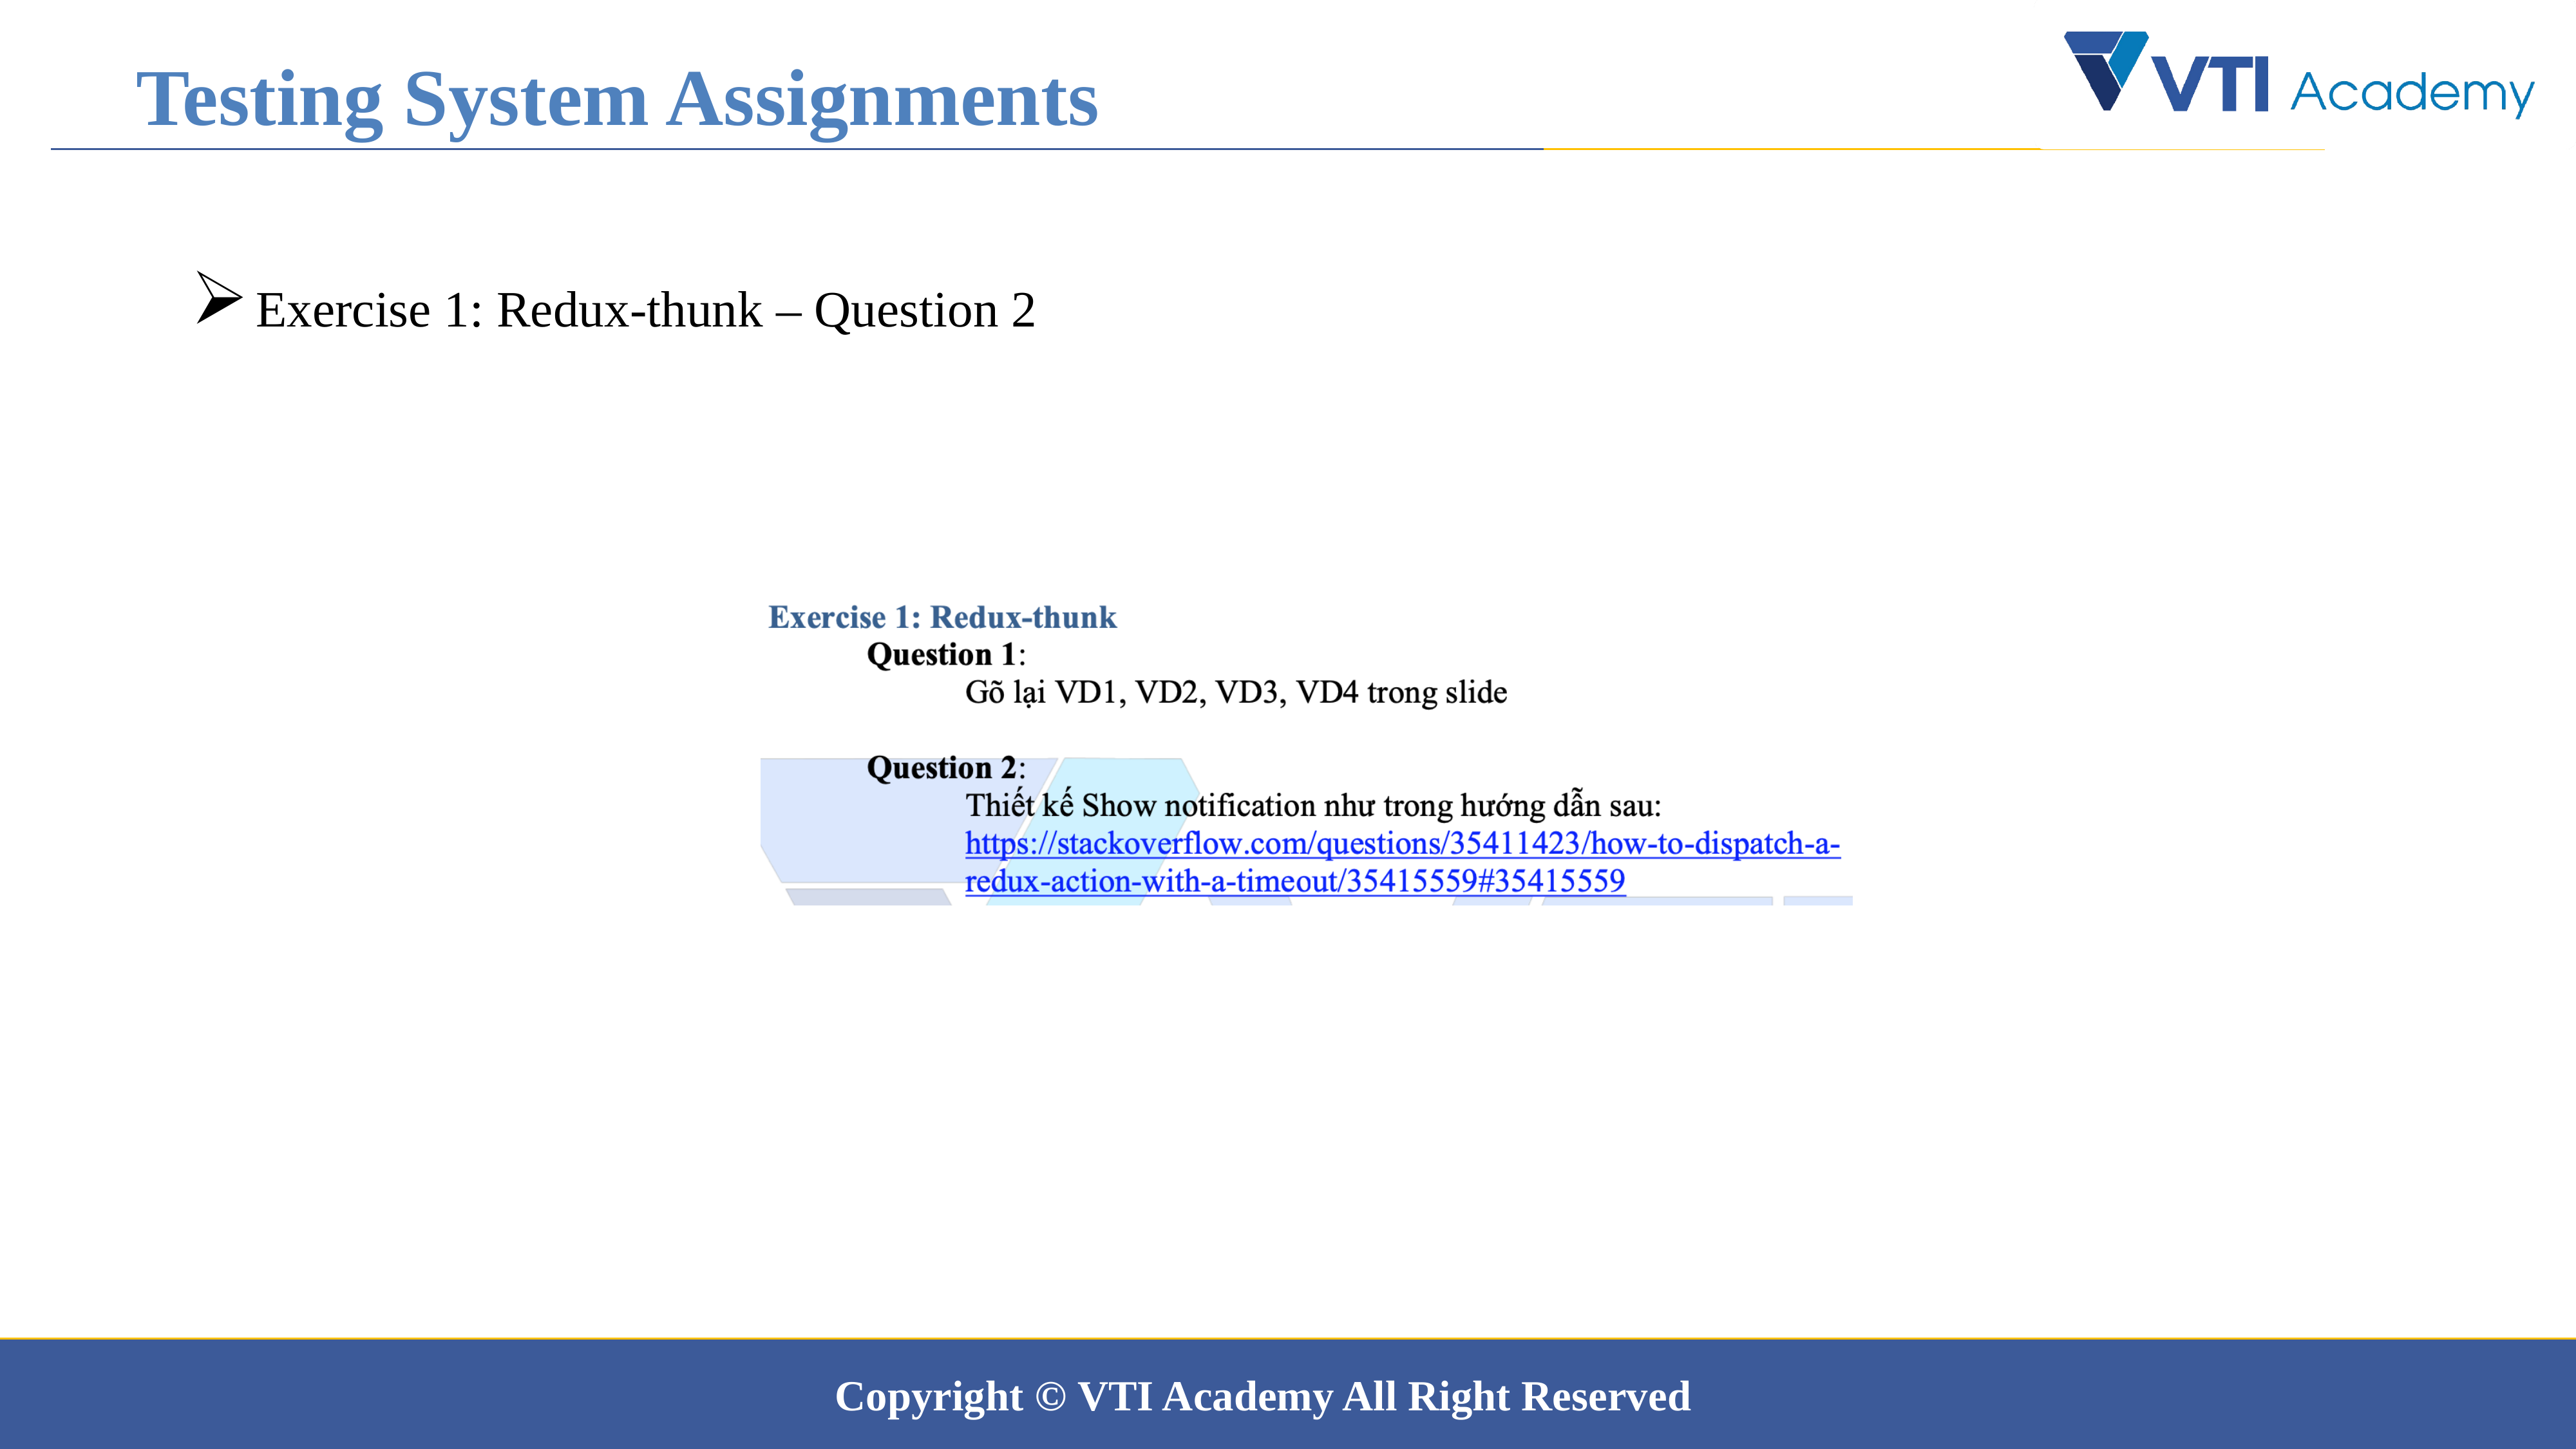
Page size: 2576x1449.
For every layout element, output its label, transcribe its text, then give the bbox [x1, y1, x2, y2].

text_box Exercise 1: Redux-thunk – Question 2 [182, 271, 1520, 392]
picture [760, 592, 1853, 905]
text_box Testing System Assignments [126, 60, 1774, 126]
picture [2034, 0, 2576, 149]
